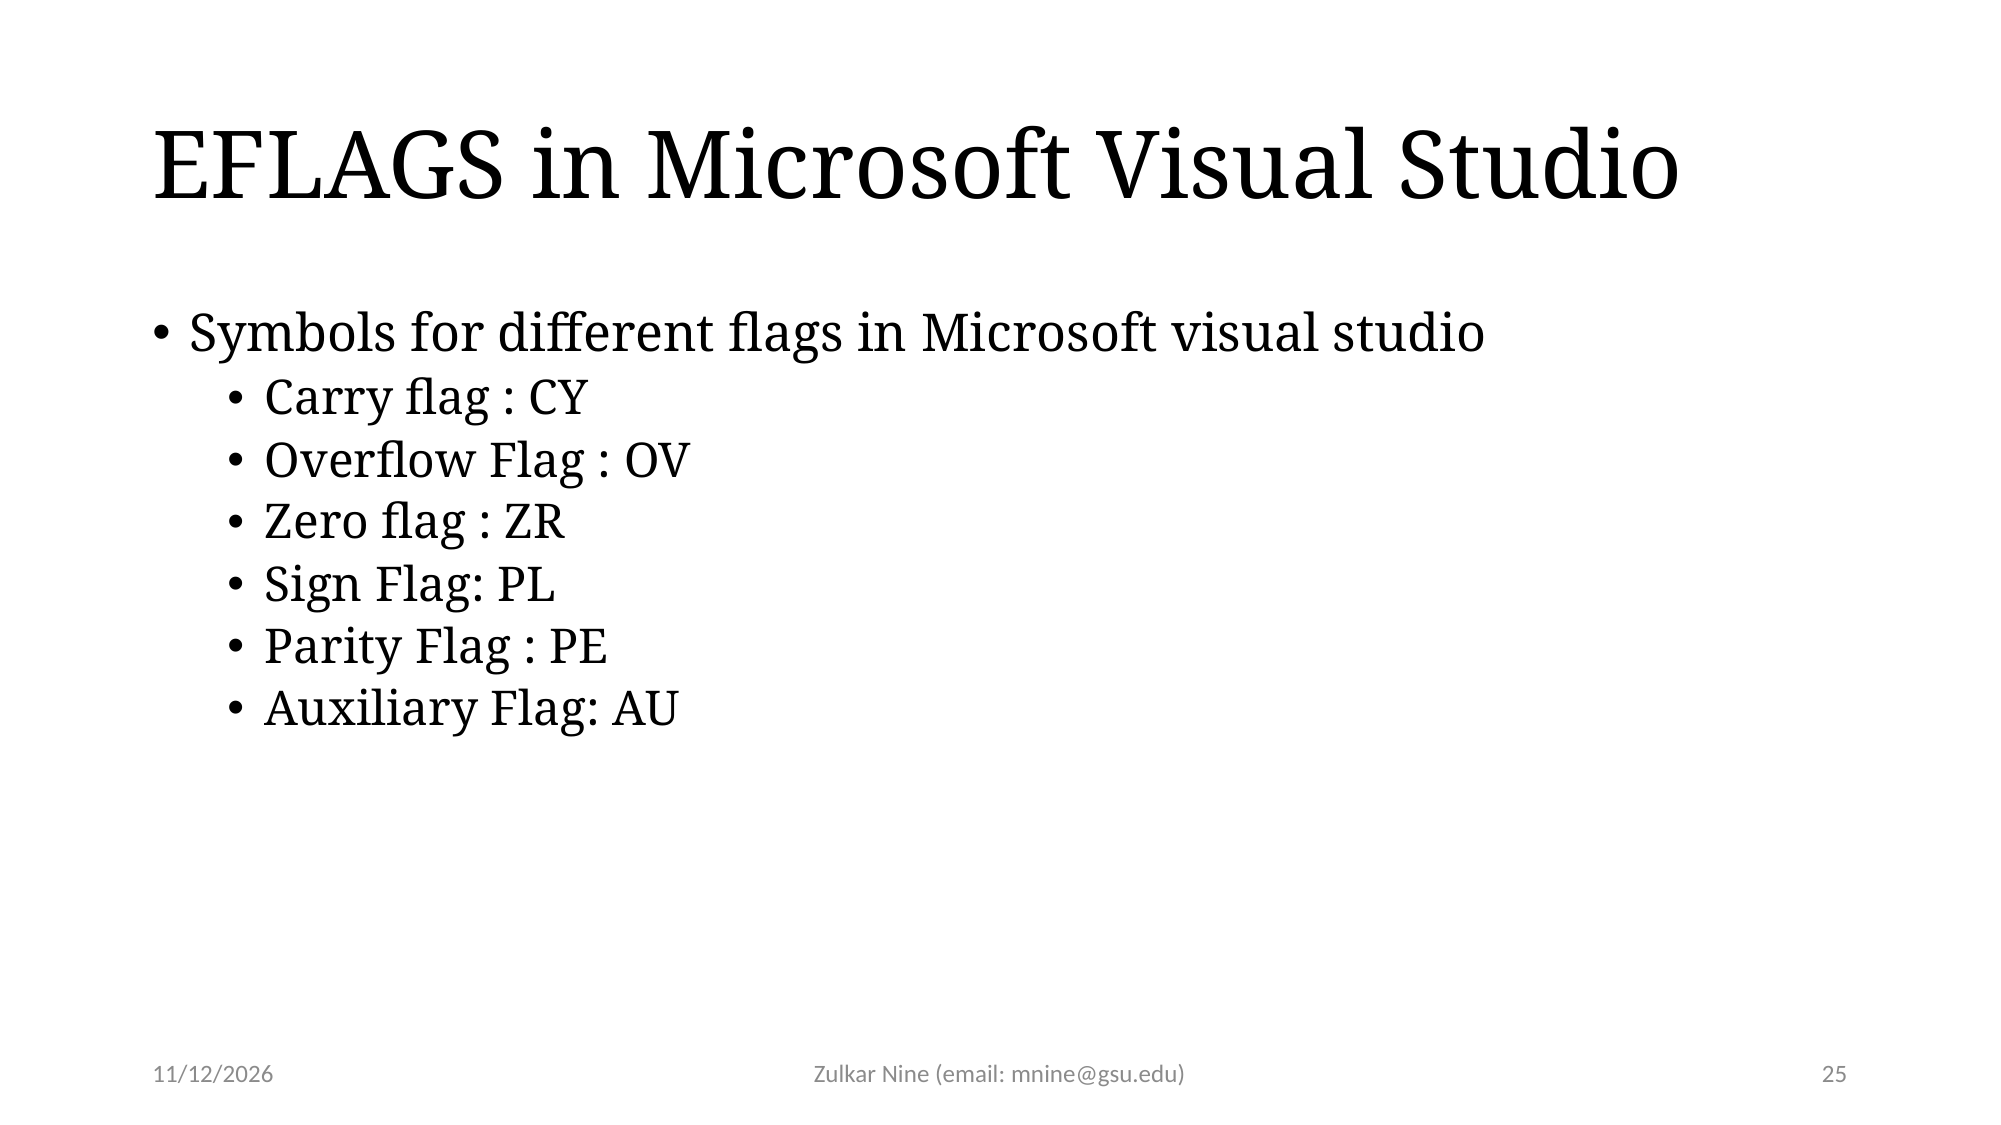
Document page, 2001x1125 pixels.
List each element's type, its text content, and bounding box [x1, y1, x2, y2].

footer Zulkar Nine (email: mnine@gsu.edu) [662, 1042, 1338, 1103]
slide_number 25 [1412, 1042, 1863, 1103]
title EFLAGS in Microsoft Visual Studio [137, 59, 1863, 278]
list Symbols for different flags in Microsoft visual studio Carry flag : CY Overflow Flag : OV Zero flag : ZR Sign Flag: PL Parity Flag : PE Auxiliary Flag: AU [137, 299, 1863, 1014]
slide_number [137, 1042, 588, 1103]
